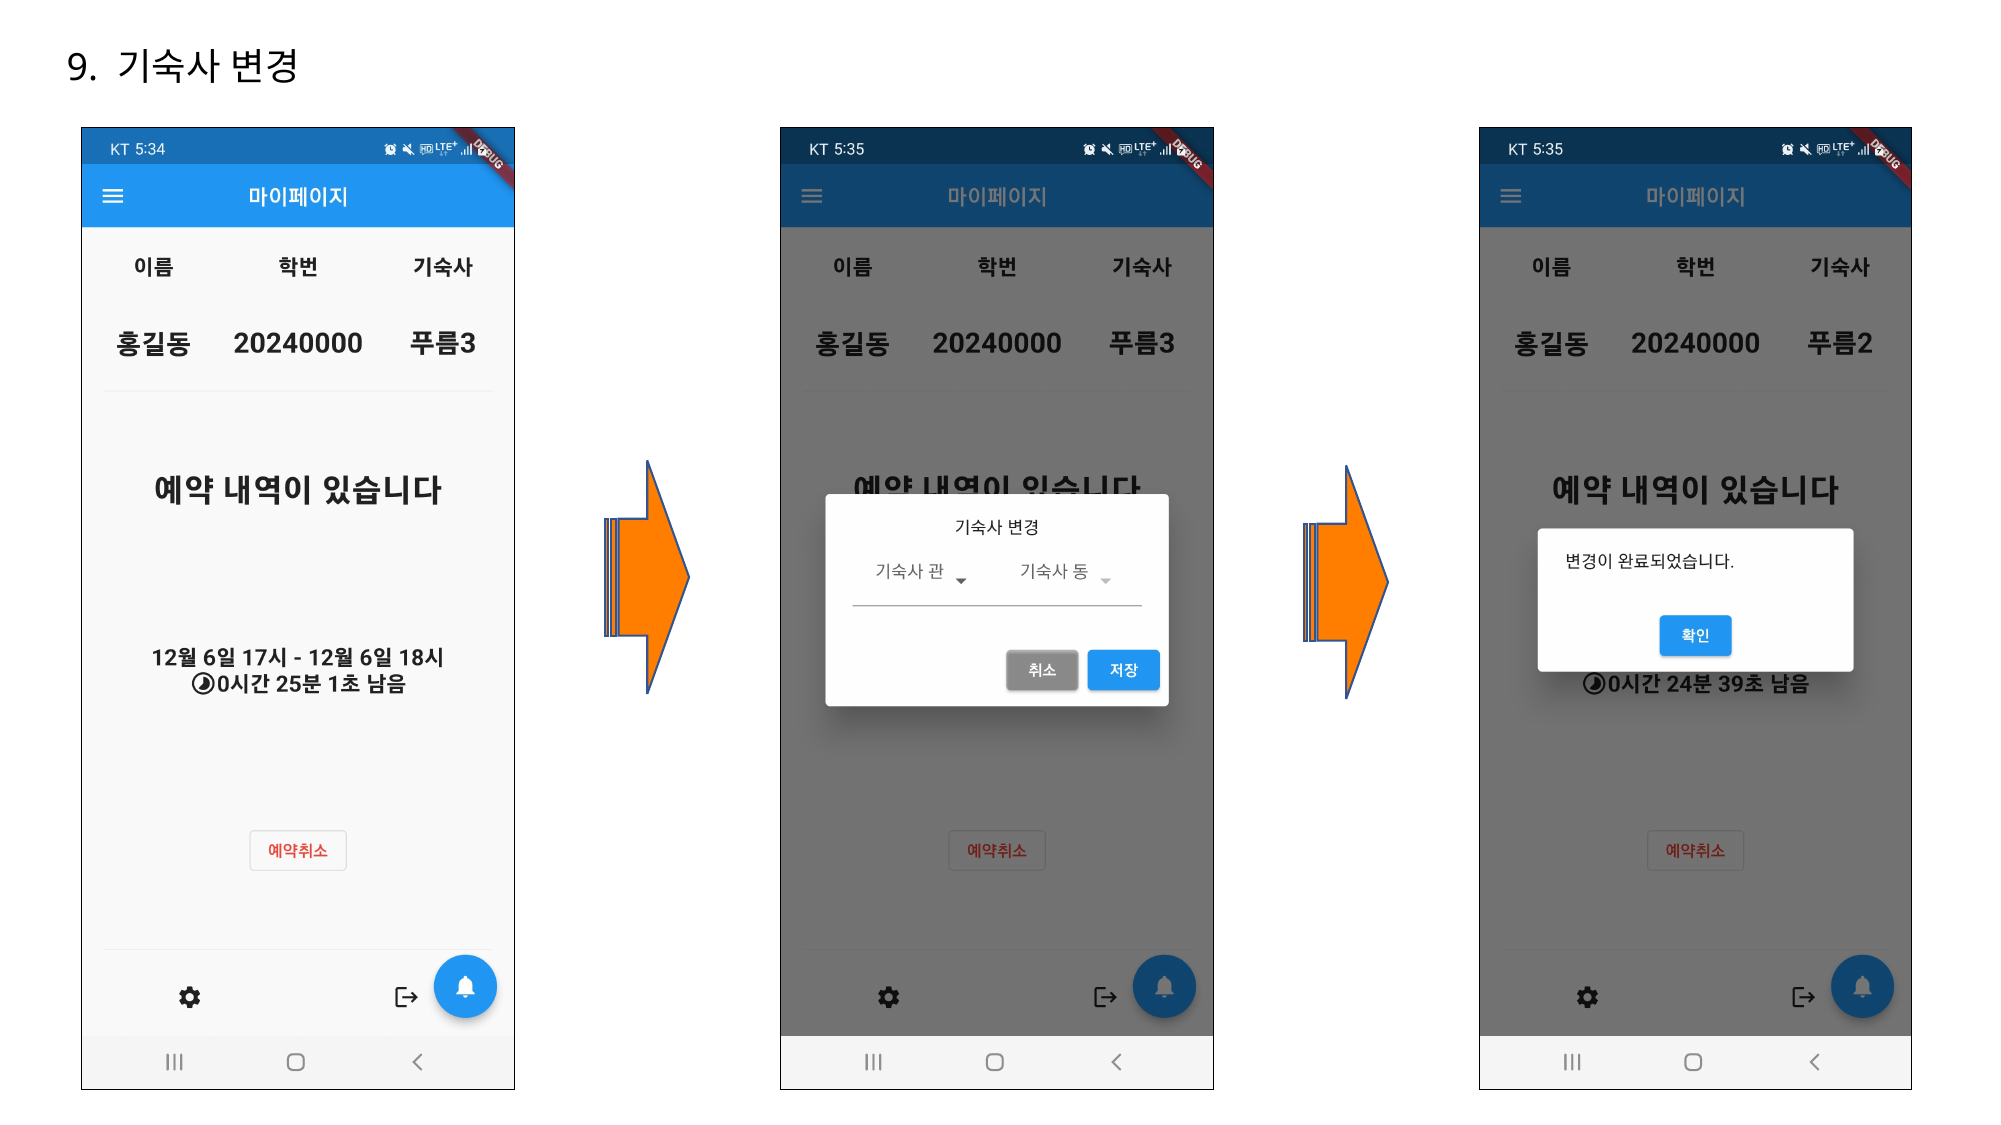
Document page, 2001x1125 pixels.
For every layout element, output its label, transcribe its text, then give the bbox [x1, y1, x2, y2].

picture [780, 127, 1214, 1090]
picture [81, 127, 515, 1090]
text_box [1309, 465, 1390, 700]
picture [1479, 127, 1912, 1090]
text_box [604, 518, 609, 637]
text_box [1303, 523, 1308, 642]
text_box [610, 460, 691, 695]
text_box 9. 기숙사 변경 [51, 35, 1052, 95]
